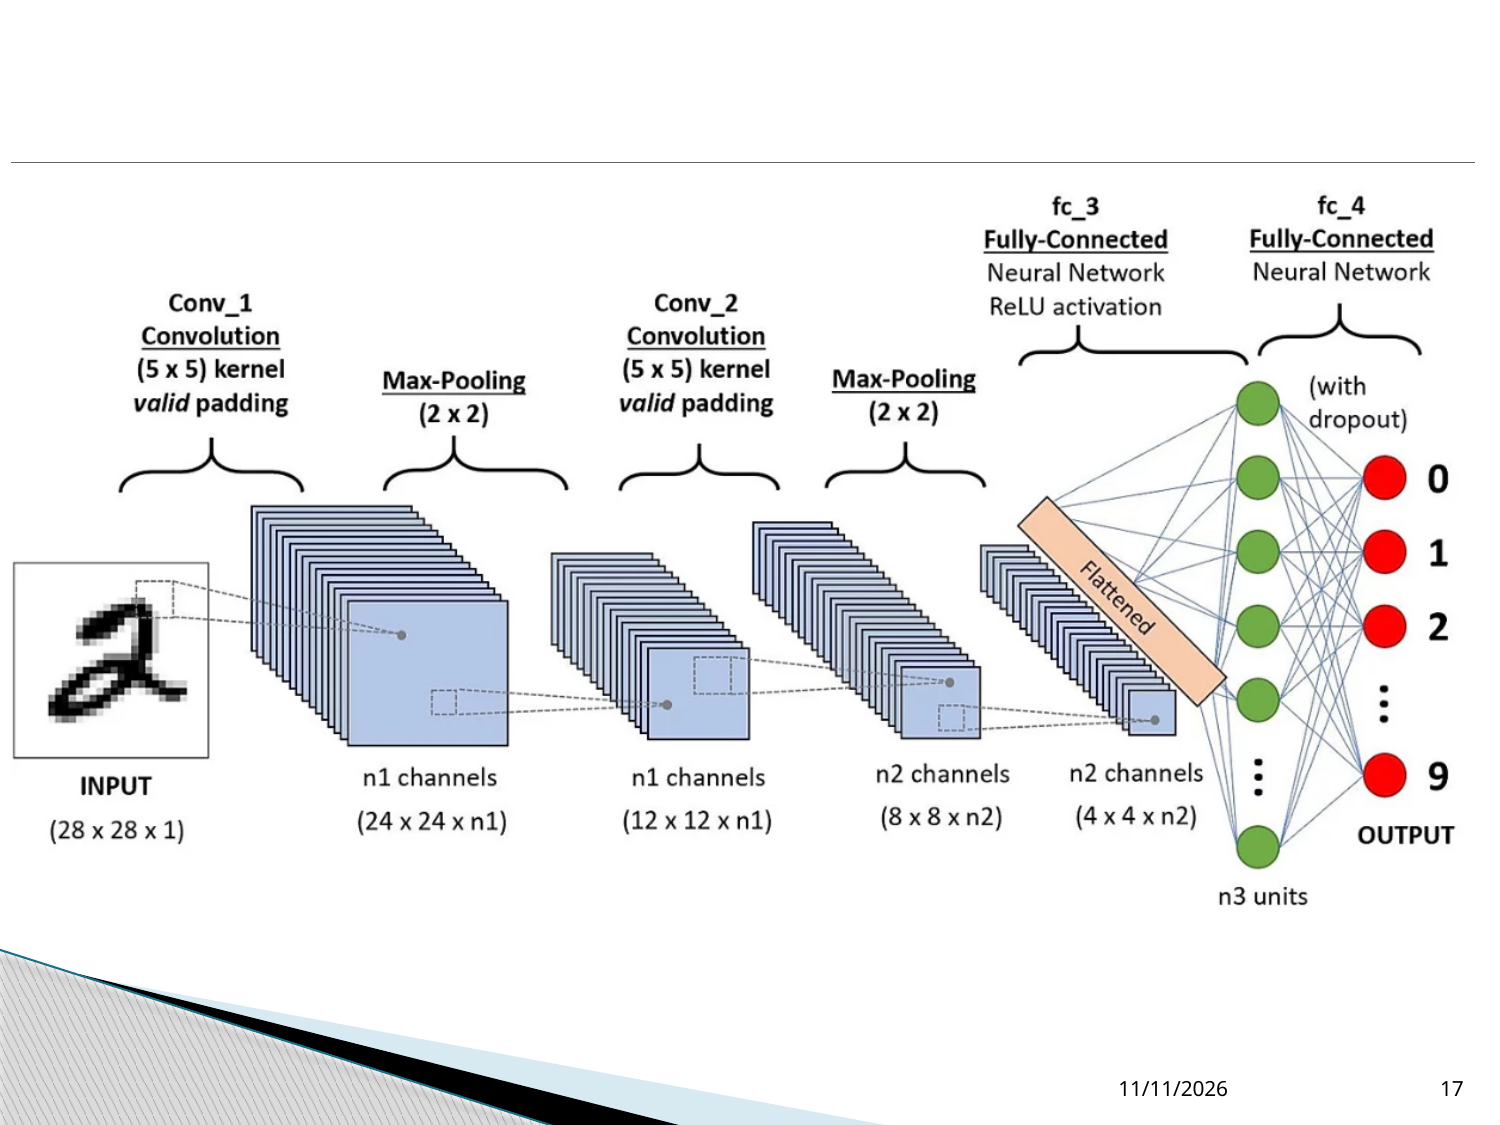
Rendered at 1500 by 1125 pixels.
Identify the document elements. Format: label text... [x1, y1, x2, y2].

slide_number 17 [1418, 1051, 1479, 1112]
picture [10, 162, 1476, 939]
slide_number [1103, 1051, 1418, 1112]
